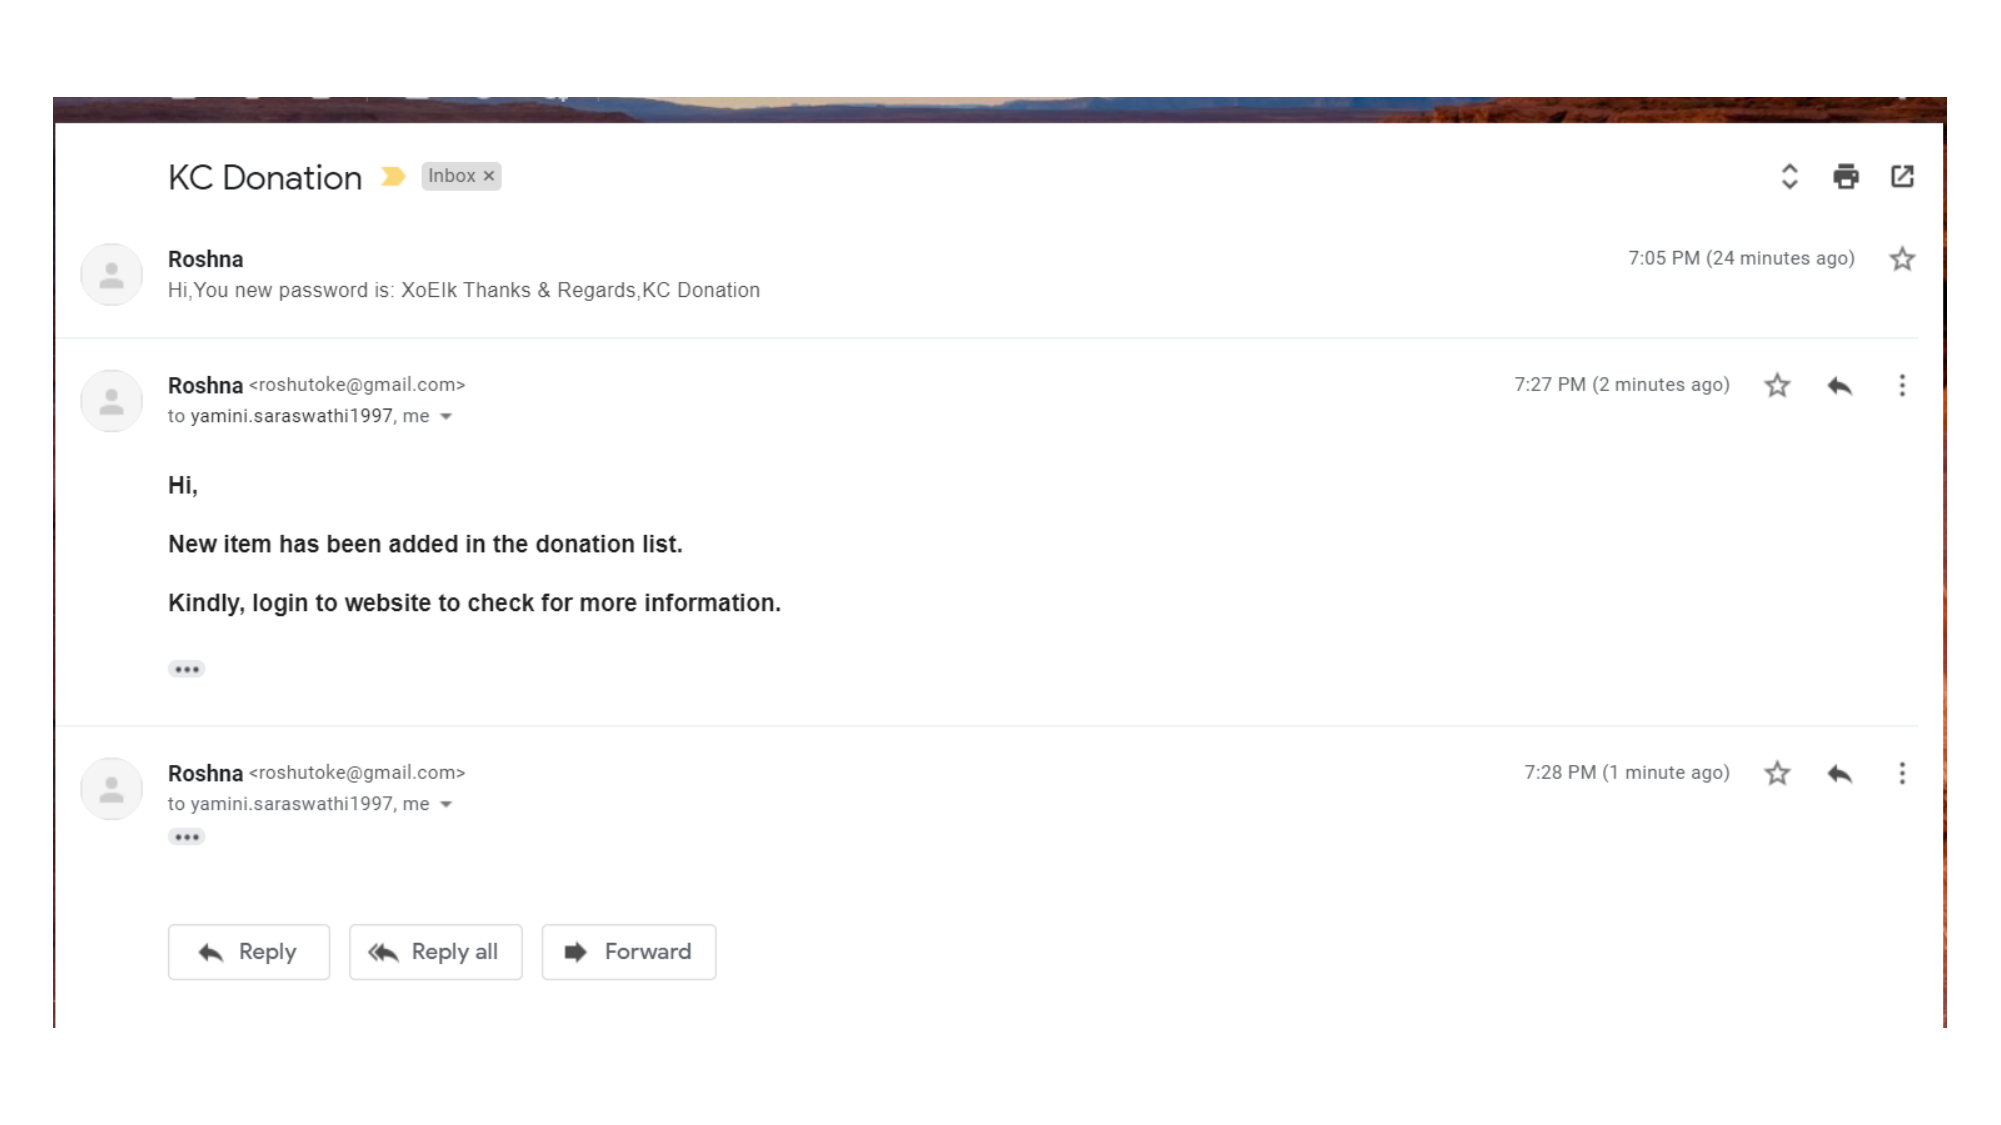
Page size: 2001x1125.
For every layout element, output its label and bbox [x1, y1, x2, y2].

picture [52, 97, 1947, 1028]
